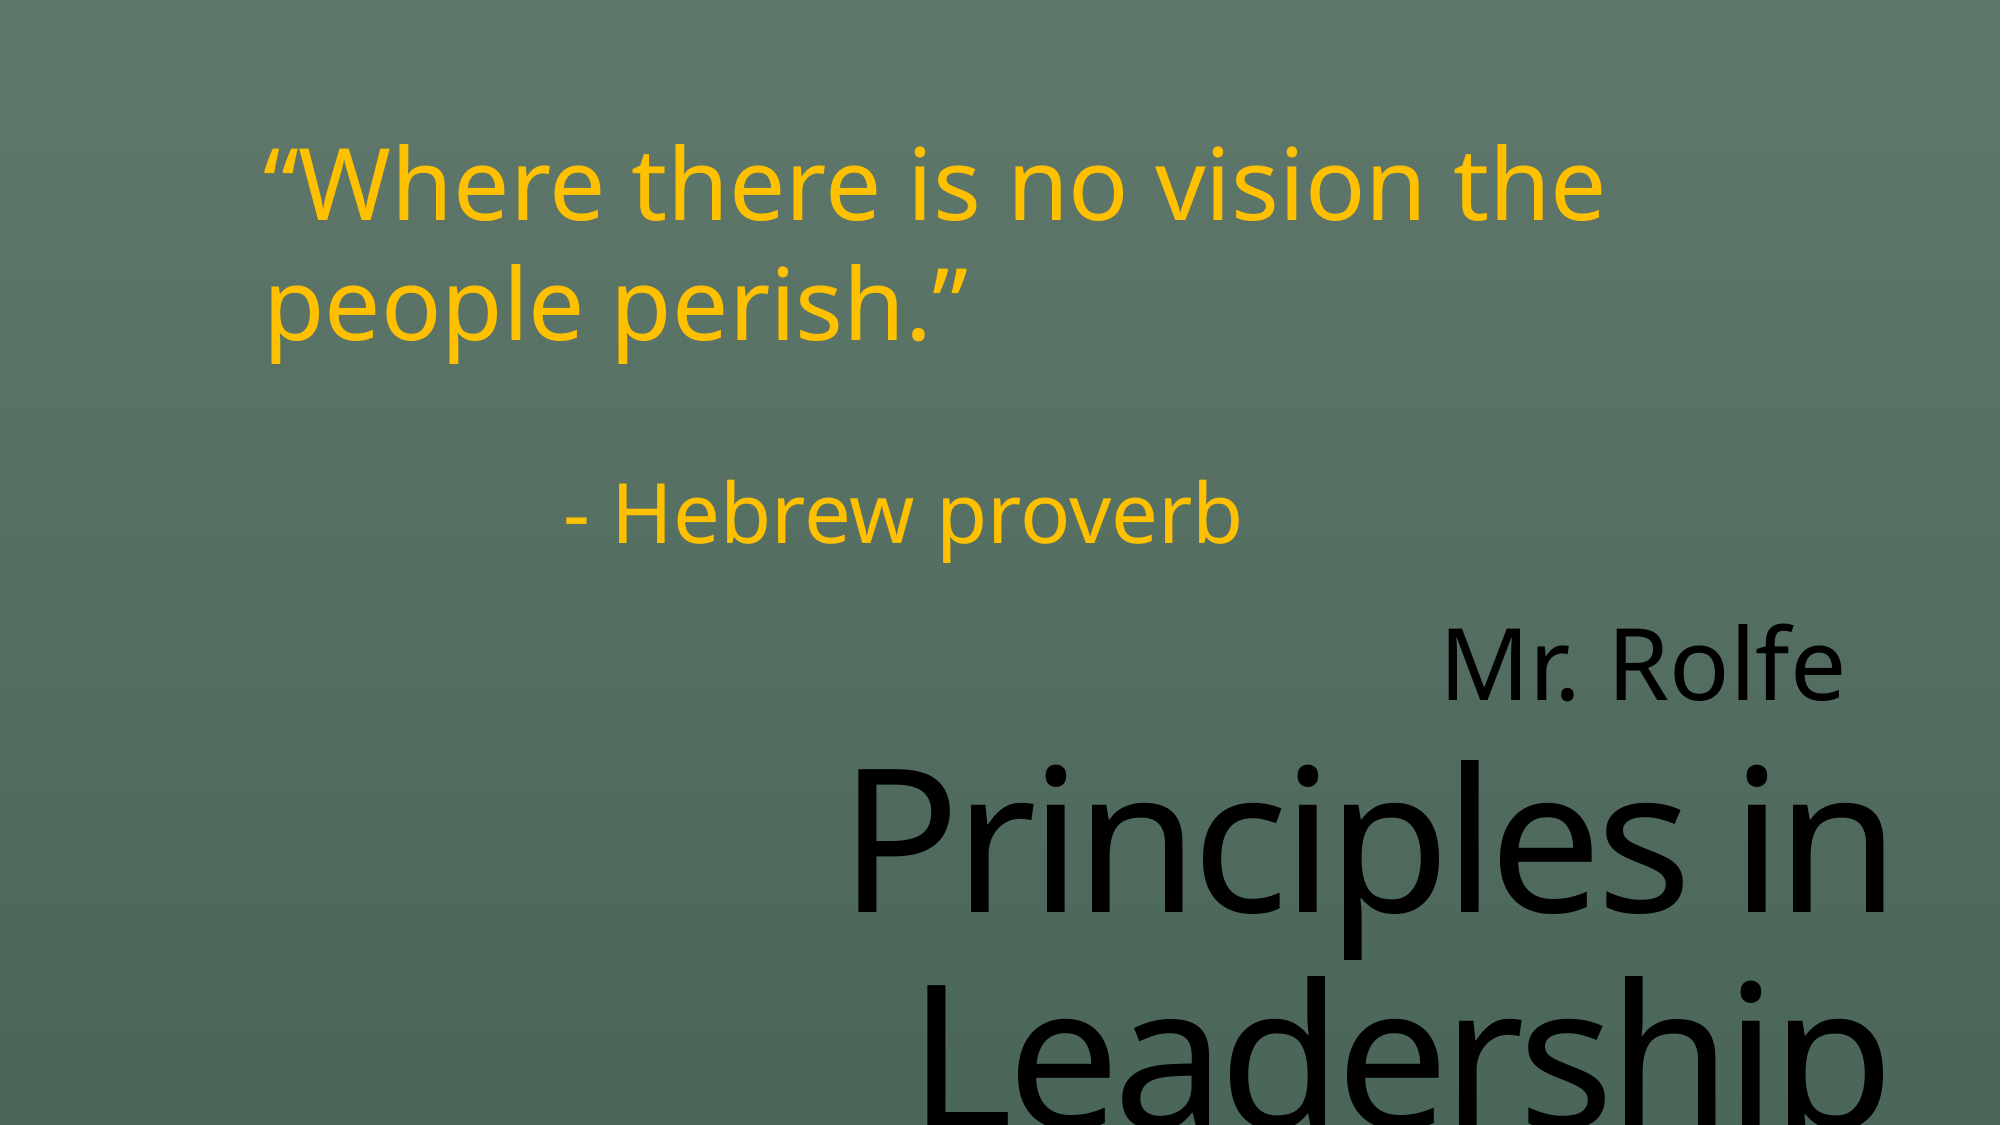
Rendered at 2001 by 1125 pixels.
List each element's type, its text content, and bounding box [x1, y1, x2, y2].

subtitle Mr. Rolfe [362, 606, 1863, 730]
text_box “Where there is no vision the people perish.” - Hebrew proverb [248, 113, 1775, 568]
title Principles in Leadership [86, 732, 1910, 1002]
